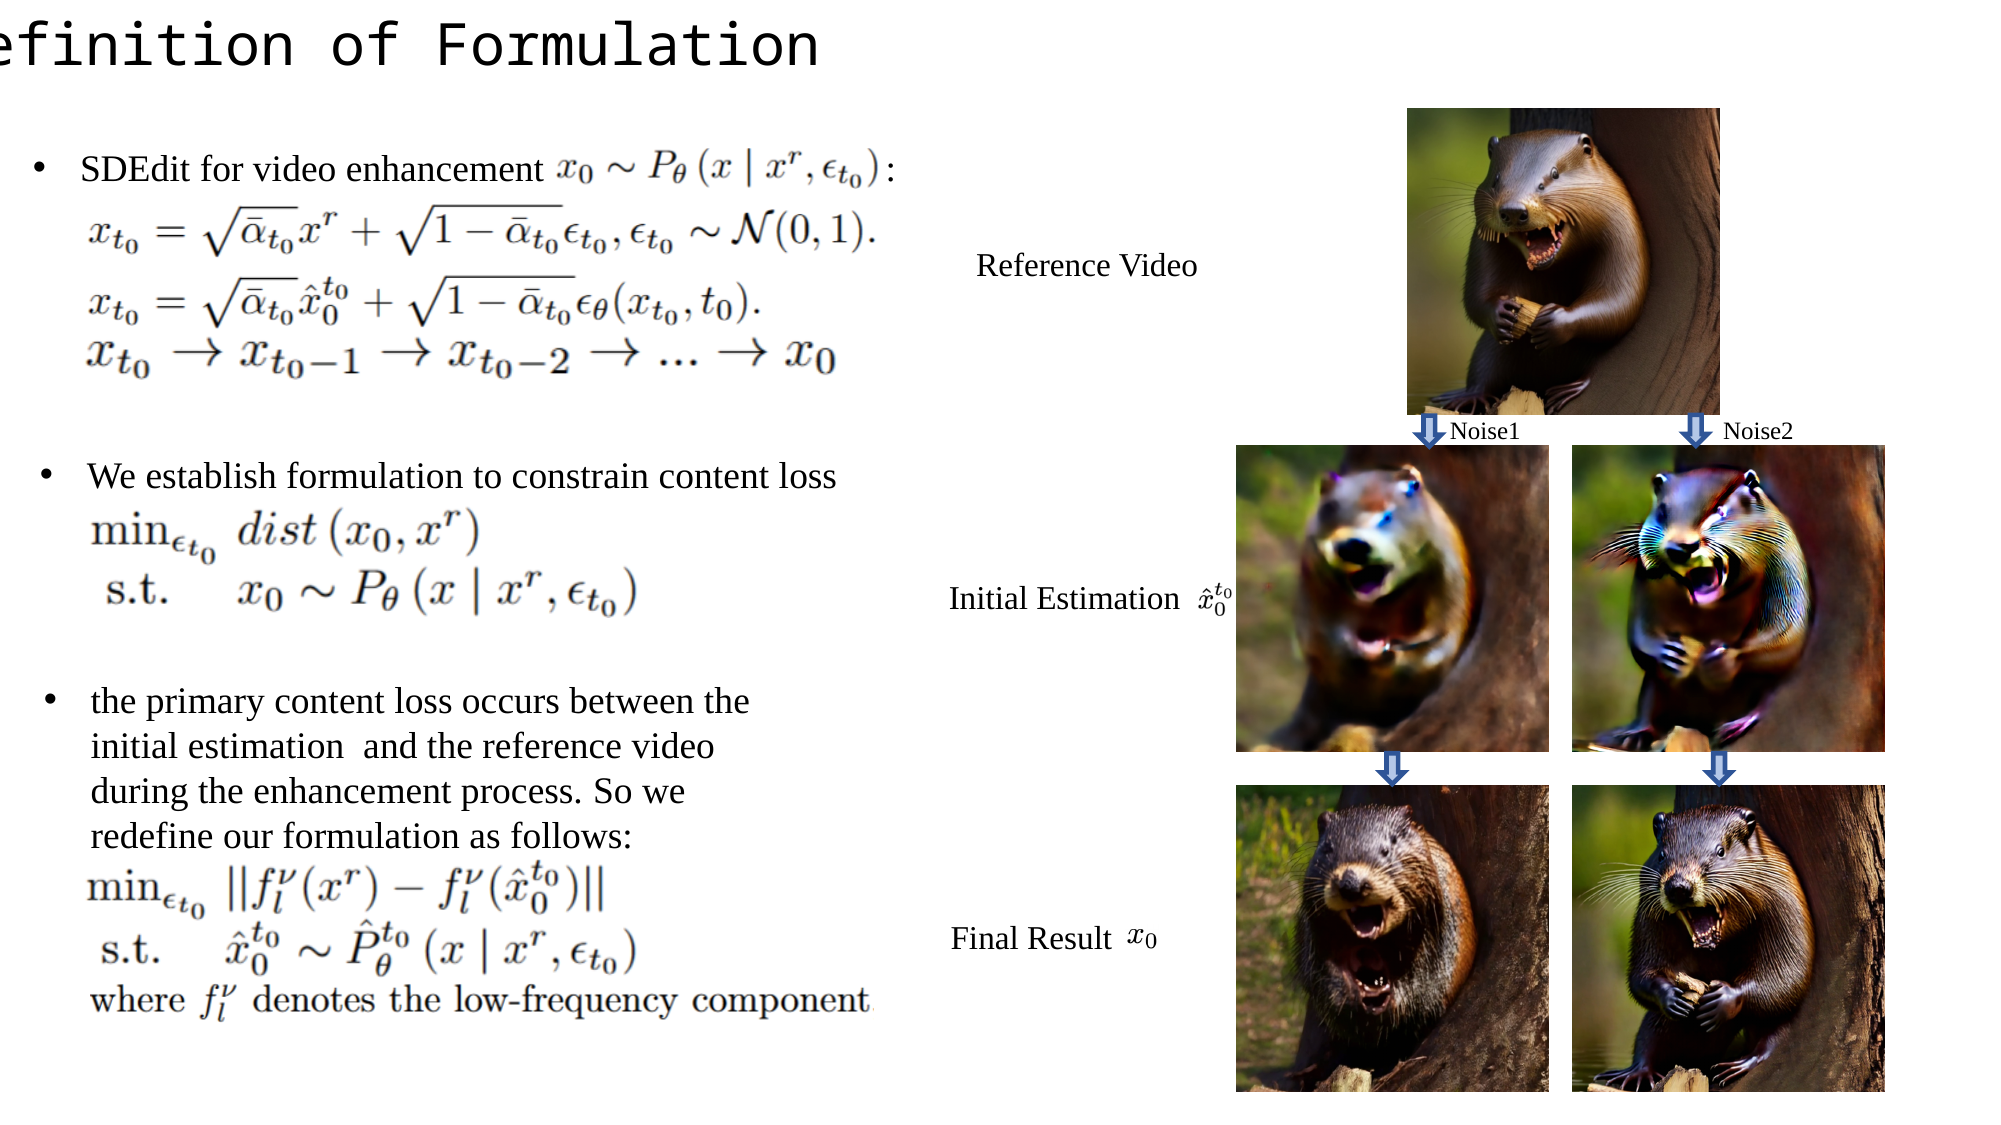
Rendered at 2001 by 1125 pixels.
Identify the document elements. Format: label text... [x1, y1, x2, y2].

text_box SDEdit for video enhancement : [18, 136, 913, 197]
picture [78, 859, 642, 978]
picture [90, 981, 874, 1024]
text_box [942, 108, 1885, 1093]
text_box the primary content loss occurs between the initial estimation and the reference video during the enhancement process. So we redefine our formulation as follows: [29, 668, 793, 863]
text_box We establish formulation to constrain content loss [25, 443, 856, 504]
picture [79, 197, 880, 383]
picture [556, 148, 879, 189]
picture [87, 505, 642, 618]
text_box Definition of Formulation [0, 0, 836, 85]
